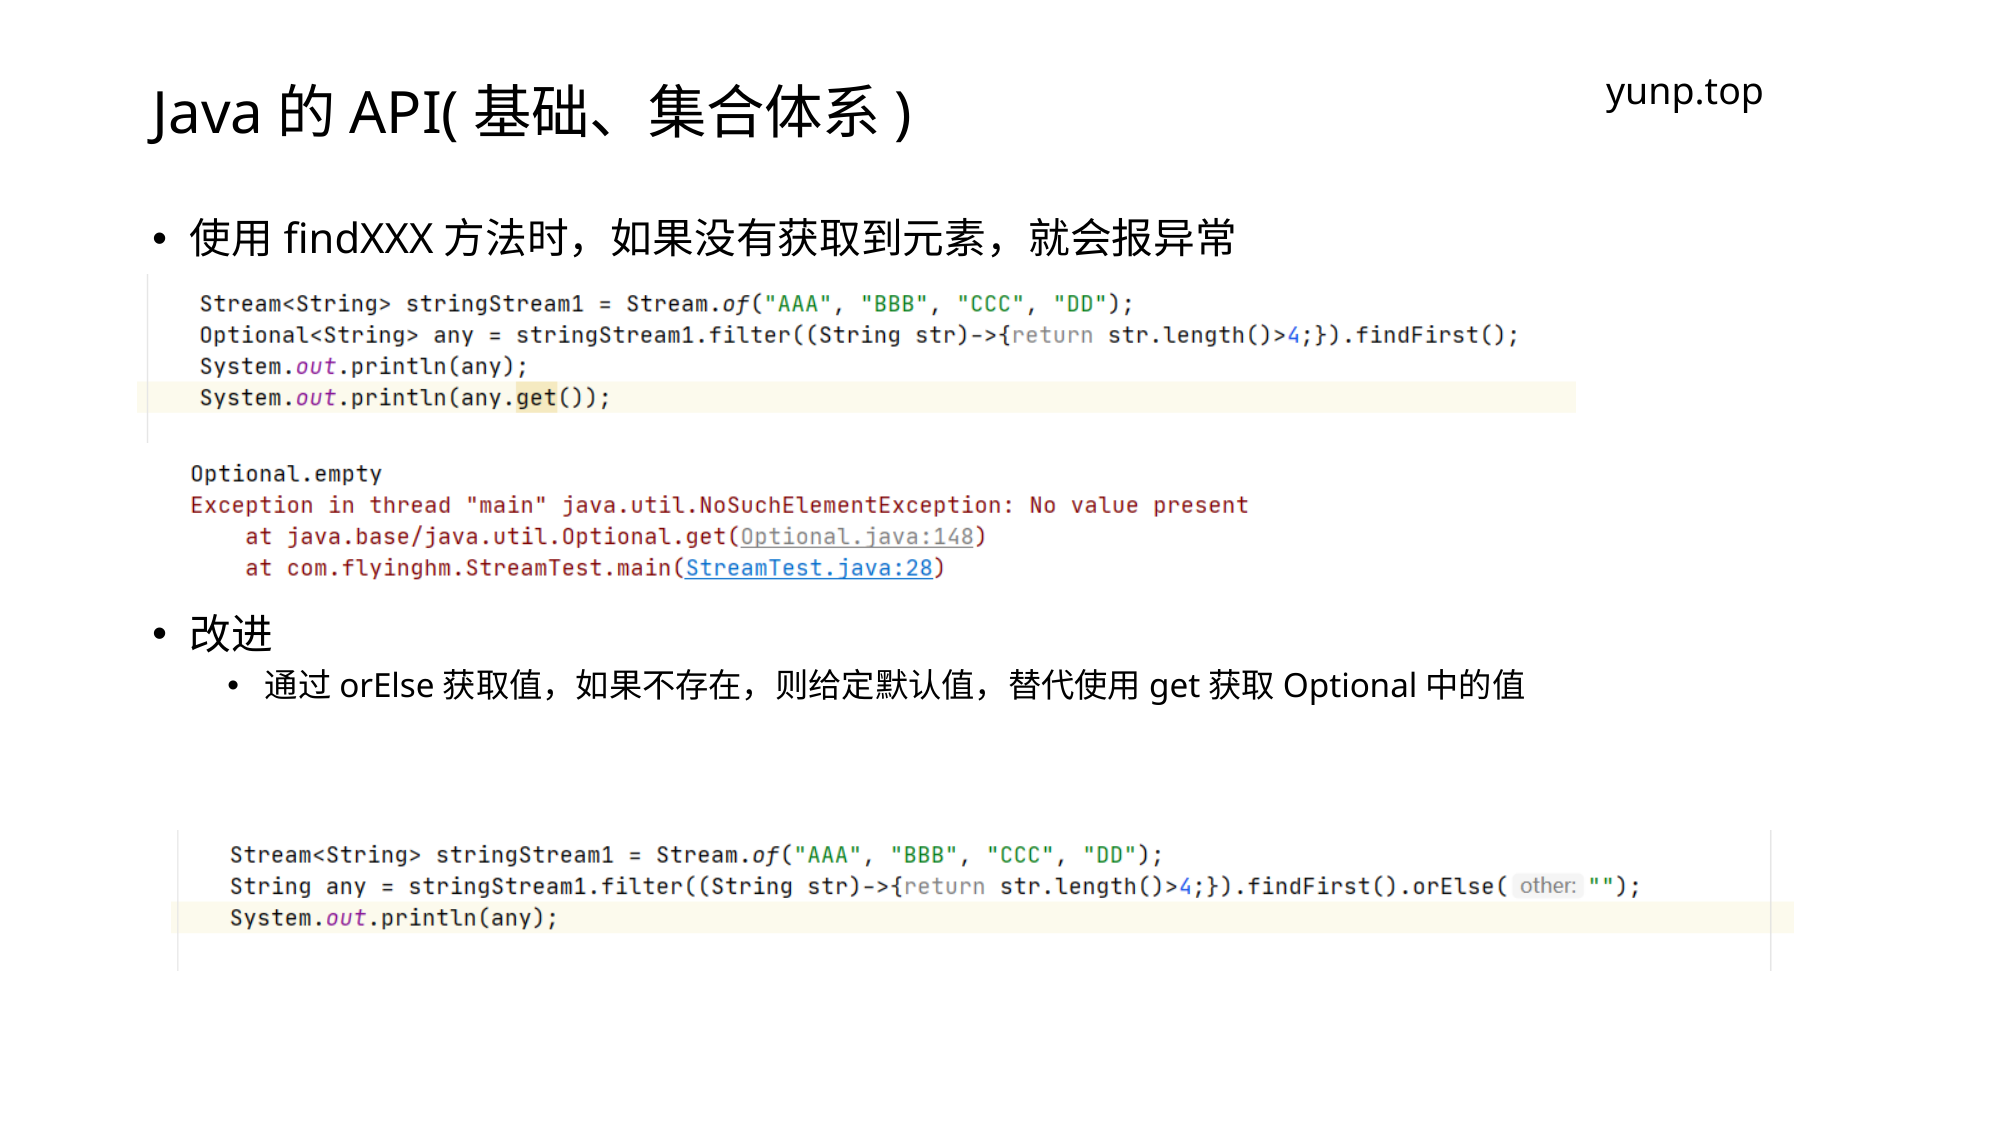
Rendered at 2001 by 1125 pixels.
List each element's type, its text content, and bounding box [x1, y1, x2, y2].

picture [137, 274, 1576, 443]
list 使用findXXX方法时，如果没有获取到元素，就会报异常 改进 通过orElse获取值，如果不存在，则给定默认值，替代使用get获取Optional中的值 [137, 210, 1863, 1066]
text_box yunp.top [1591, 59, 1844, 120]
picture [171, 830, 1794, 971]
title Java的API(基础、集合体系) [137, 59, 1592, 171]
picture [183, 459, 1281, 607]
